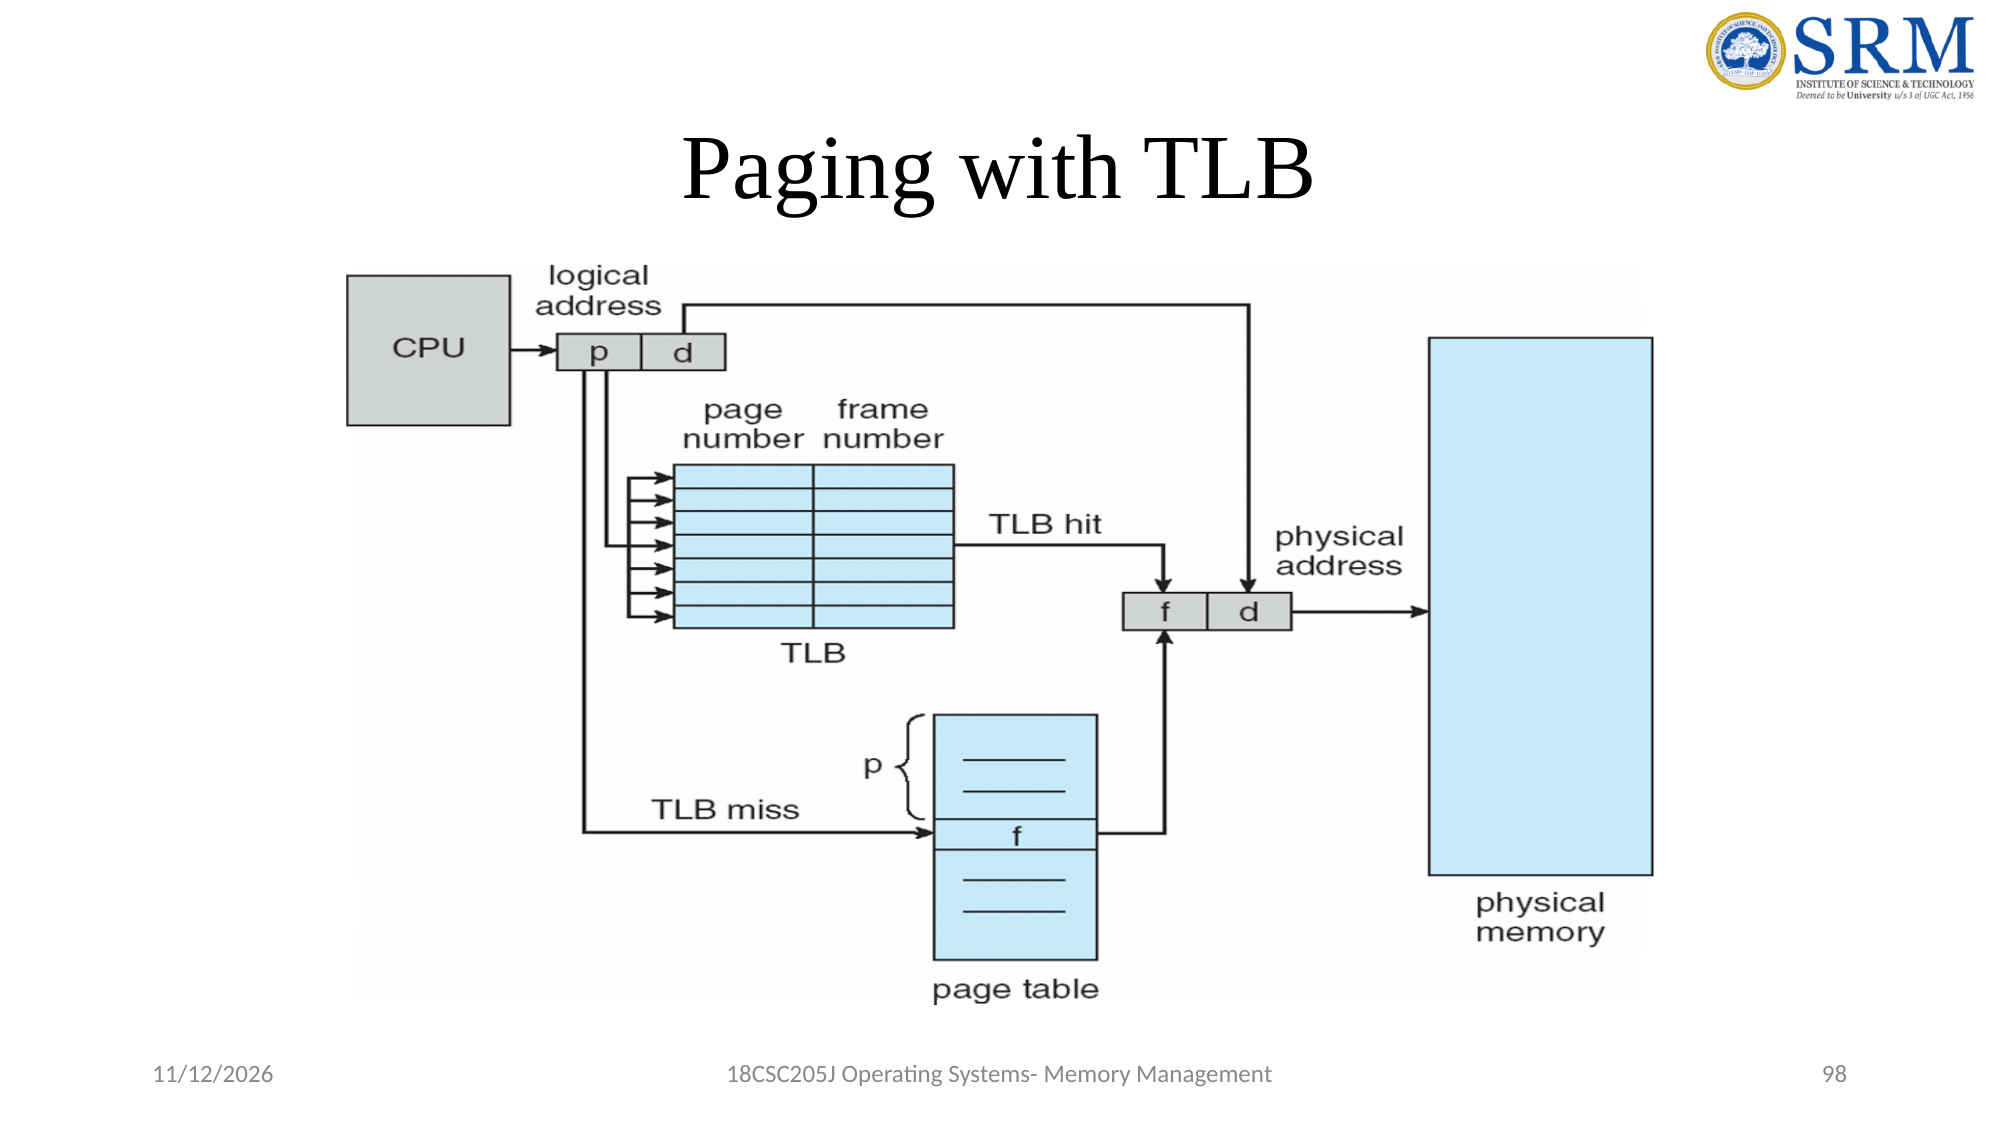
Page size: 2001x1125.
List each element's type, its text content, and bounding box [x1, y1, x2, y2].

slide_number 98 [1412, 1042, 1863, 1103]
title Paging with TLB [137, 59, 1863, 278]
footer 18CSC205J Operating Systems- Memory Management [662, 1042, 1338, 1103]
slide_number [137, 1042, 588, 1103]
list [345, 262, 1655, 1006]
picture [1706, 12, 1974, 100]
